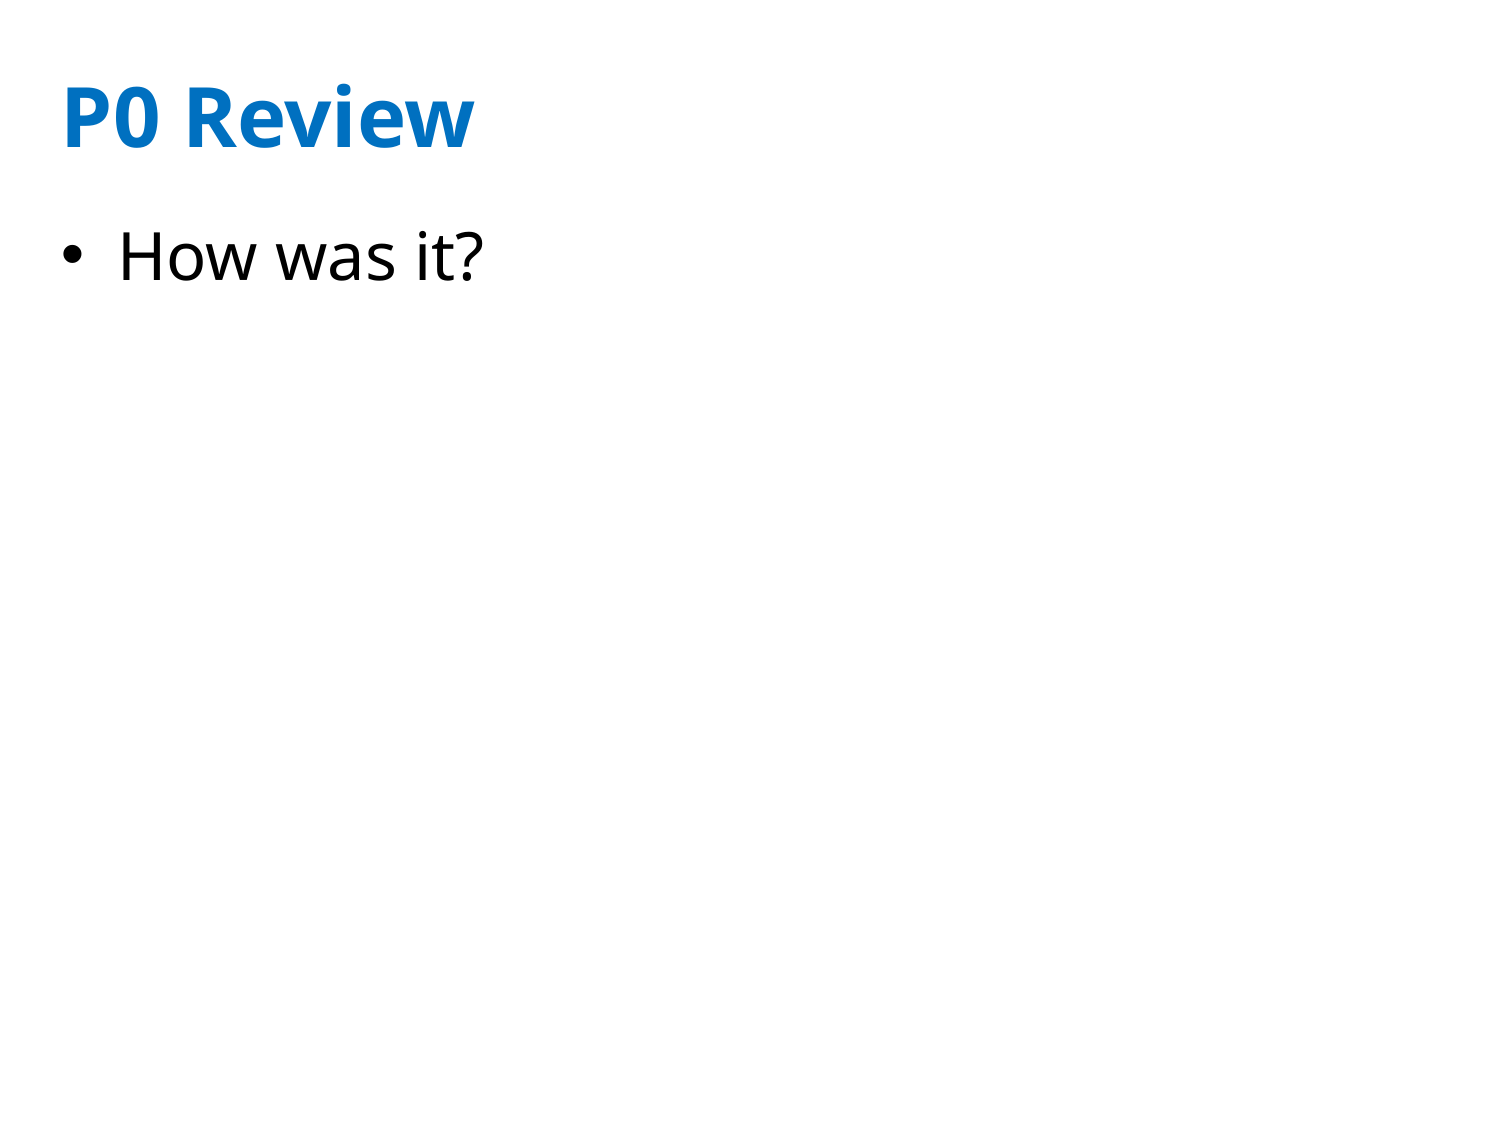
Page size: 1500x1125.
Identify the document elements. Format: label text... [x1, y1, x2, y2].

title P0 Review [45, 47, 1465, 180]
list How was it? [45, 206, 1465, 1043]
